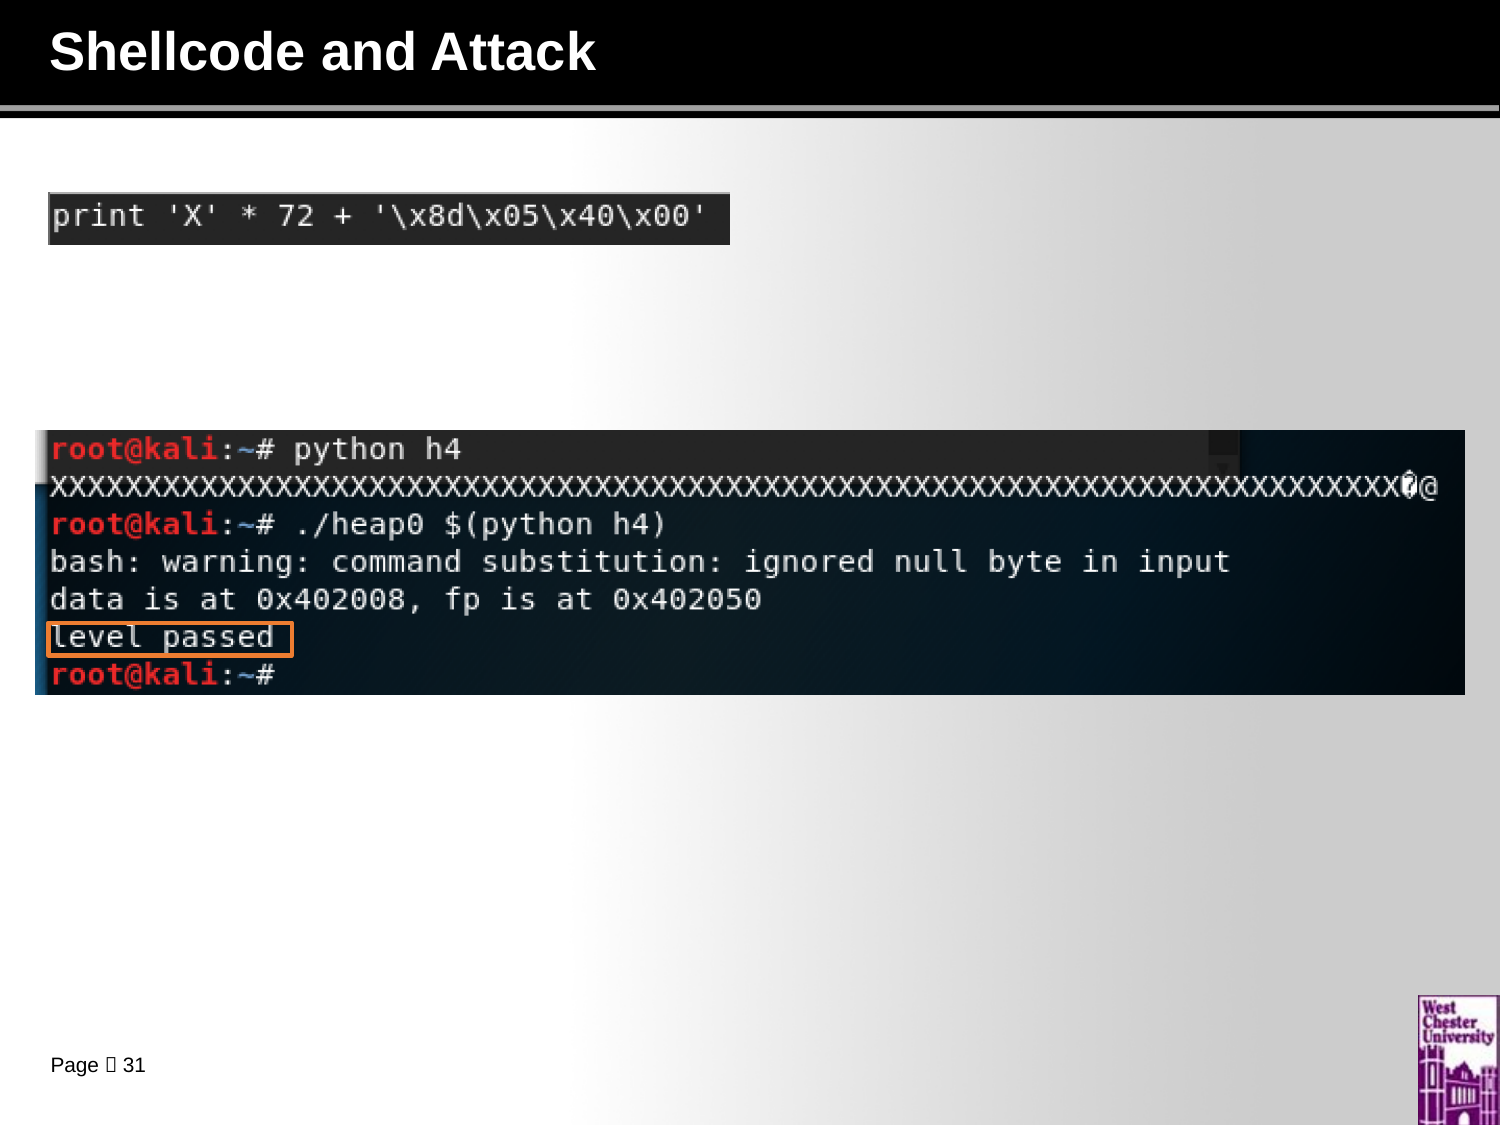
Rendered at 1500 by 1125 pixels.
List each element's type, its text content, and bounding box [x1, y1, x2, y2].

picture [0, 0, 1500, 1125]
title Shellcode and Attack [49, 16, 1447, 123]
